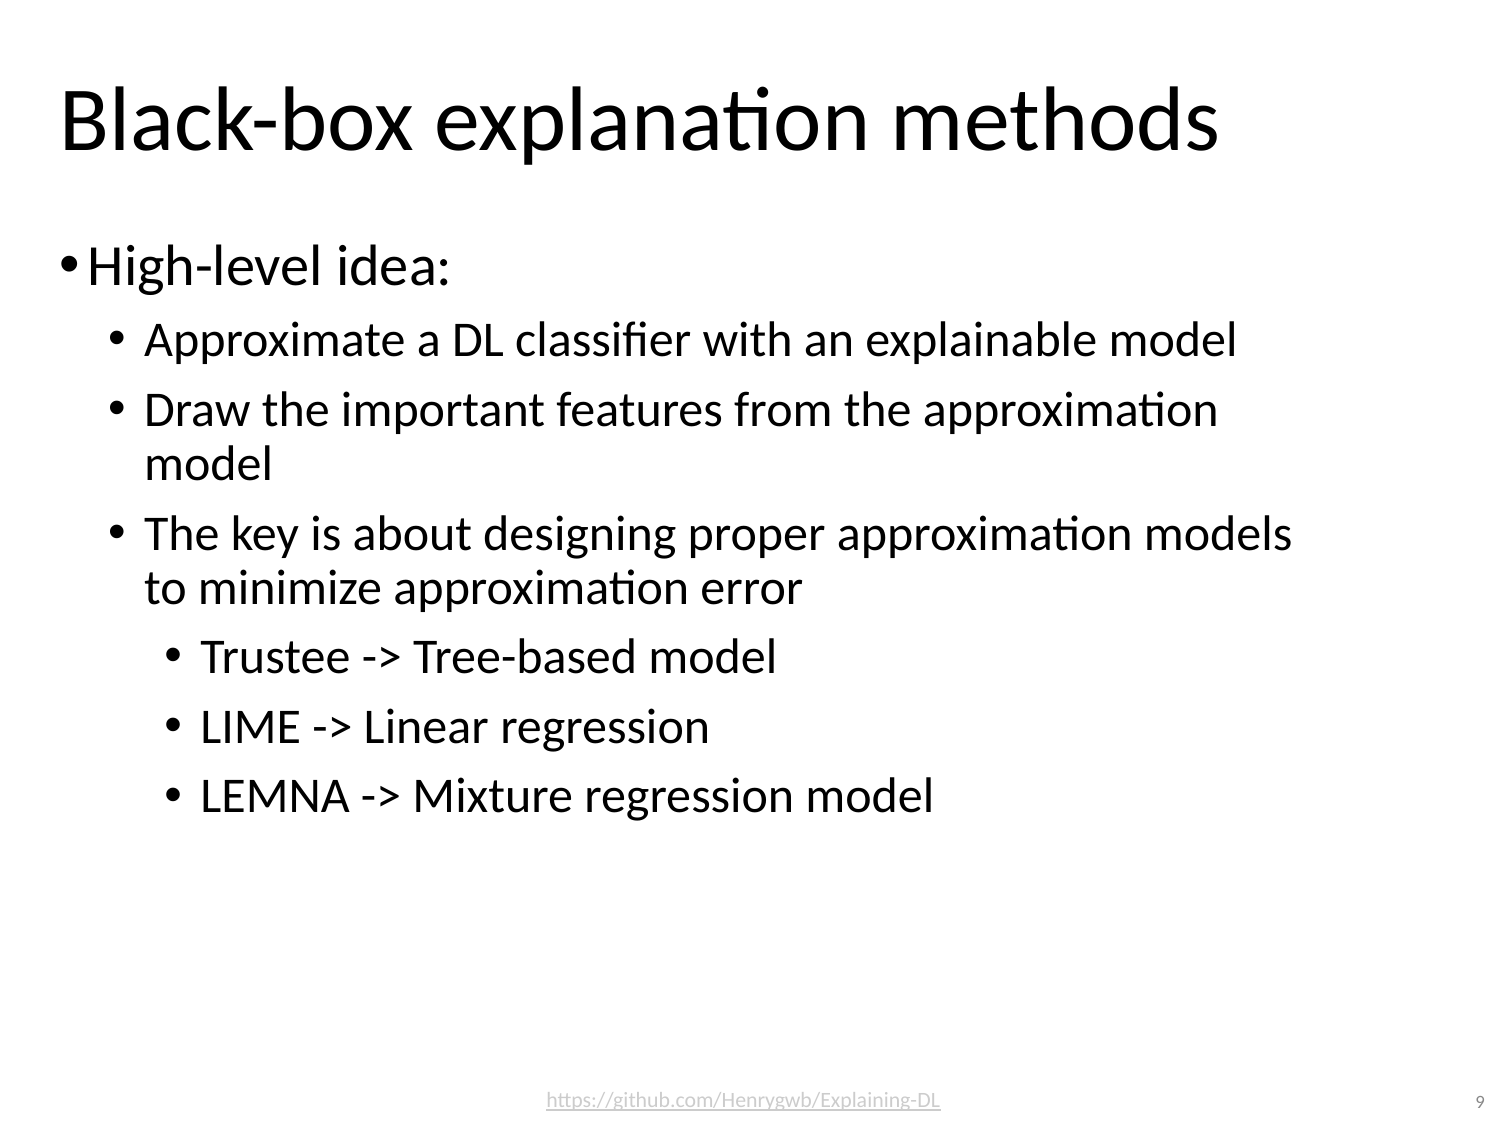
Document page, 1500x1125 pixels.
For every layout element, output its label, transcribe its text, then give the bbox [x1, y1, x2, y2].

text_box https://github.com/Henrygwb/Explaining-DL [535, 1074, 965, 1120]
text_box High-level idea: Approximate a DL classifier with an explainable model Draw the important features from the approximation model The key is about designing proper approximation models to minimize approximation error Trustee -> Tree-based model LIME -> Linear regression LEMNA -> Mixture regression model [48, 229, 1343, 714]
slide_number 9 [1158, 1078, 1497, 1124]
title Black-box explanation methods [48, 39, 1343, 203]
